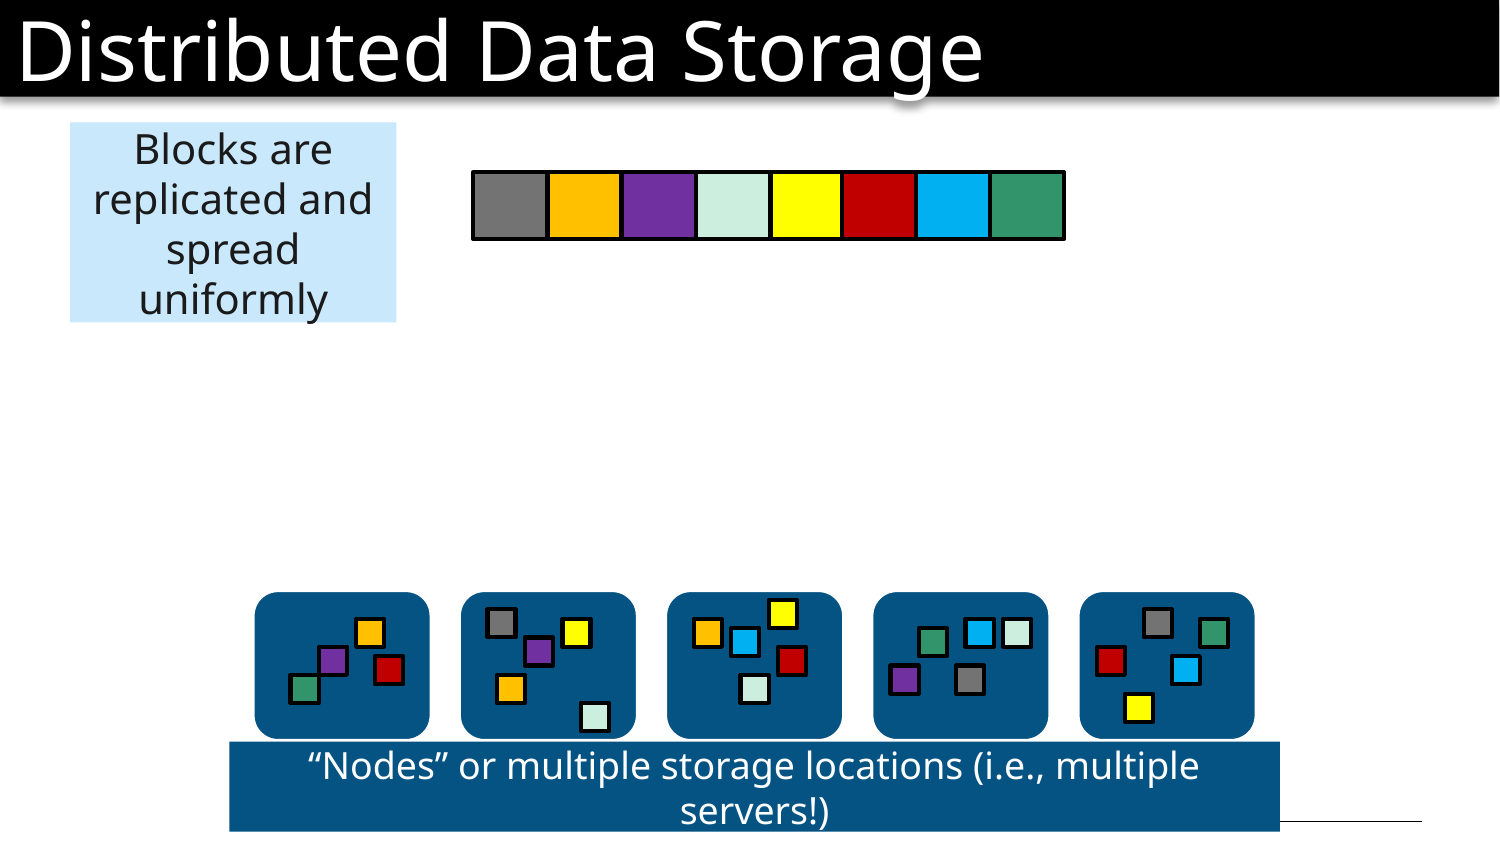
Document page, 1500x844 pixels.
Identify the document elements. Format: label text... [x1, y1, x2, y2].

text_box [1143, 609, 1172, 638]
text_box [1124, 693, 1153, 722]
text_box [621, 172, 696, 239]
text_box [740, 674, 769, 703]
text_box [663, 588, 846, 741]
text_box [1076, 588, 1258, 741]
text_box “Nodes” or multiple storage locations (i.e., multiple servers!) [228, 741, 1281, 833]
text_box [990, 172, 1065, 239]
text_box [356, 618, 385, 647]
text_box [768, 599, 797, 628]
title Distributed Data Storage [0, 0, 1500, 97]
text_box [770, 172, 841, 239]
text_box [915, 172, 990, 239]
text_box [1171, 656, 1200, 685]
text_box [918, 628, 947, 657]
text_box Blocks are replicated and spread uniformly [69, 121, 397, 323]
text_box [457, 588, 640, 741]
text_box [251, 588, 433, 741]
text_box [562, 618, 591, 647]
text_box [965, 618, 994, 647]
text_box [581, 703, 610, 732]
text_box [696, 172, 770, 239]
text_box [473, 172, 547, 239]
text_box [524, 637, 553, 666]
text_box [318, 646, 347, 675]
text_box [890, 665, 919, 694]
text_box [1199, 618, 1228, 647]
text_box [1003, 618, 1032, 647]
text_box [956, 665, 985, 694]
text_box [487, 609, 516, 638]
text_box [693, 618, 722, 647]
text_box [870, 588, 1052, 741]
text_box [1096, 646, 1125, 675]
text_box [778, 646, 807, 675]
text_box [547, 172, 621, 239]
text_box [290, 674, 319, 703]
text_box [496, 674, 525, 703]
text_box [374, 656, 403, 685]
text_box [841, 172, 915, 239]
text_box [731, 628, 760, 657]
